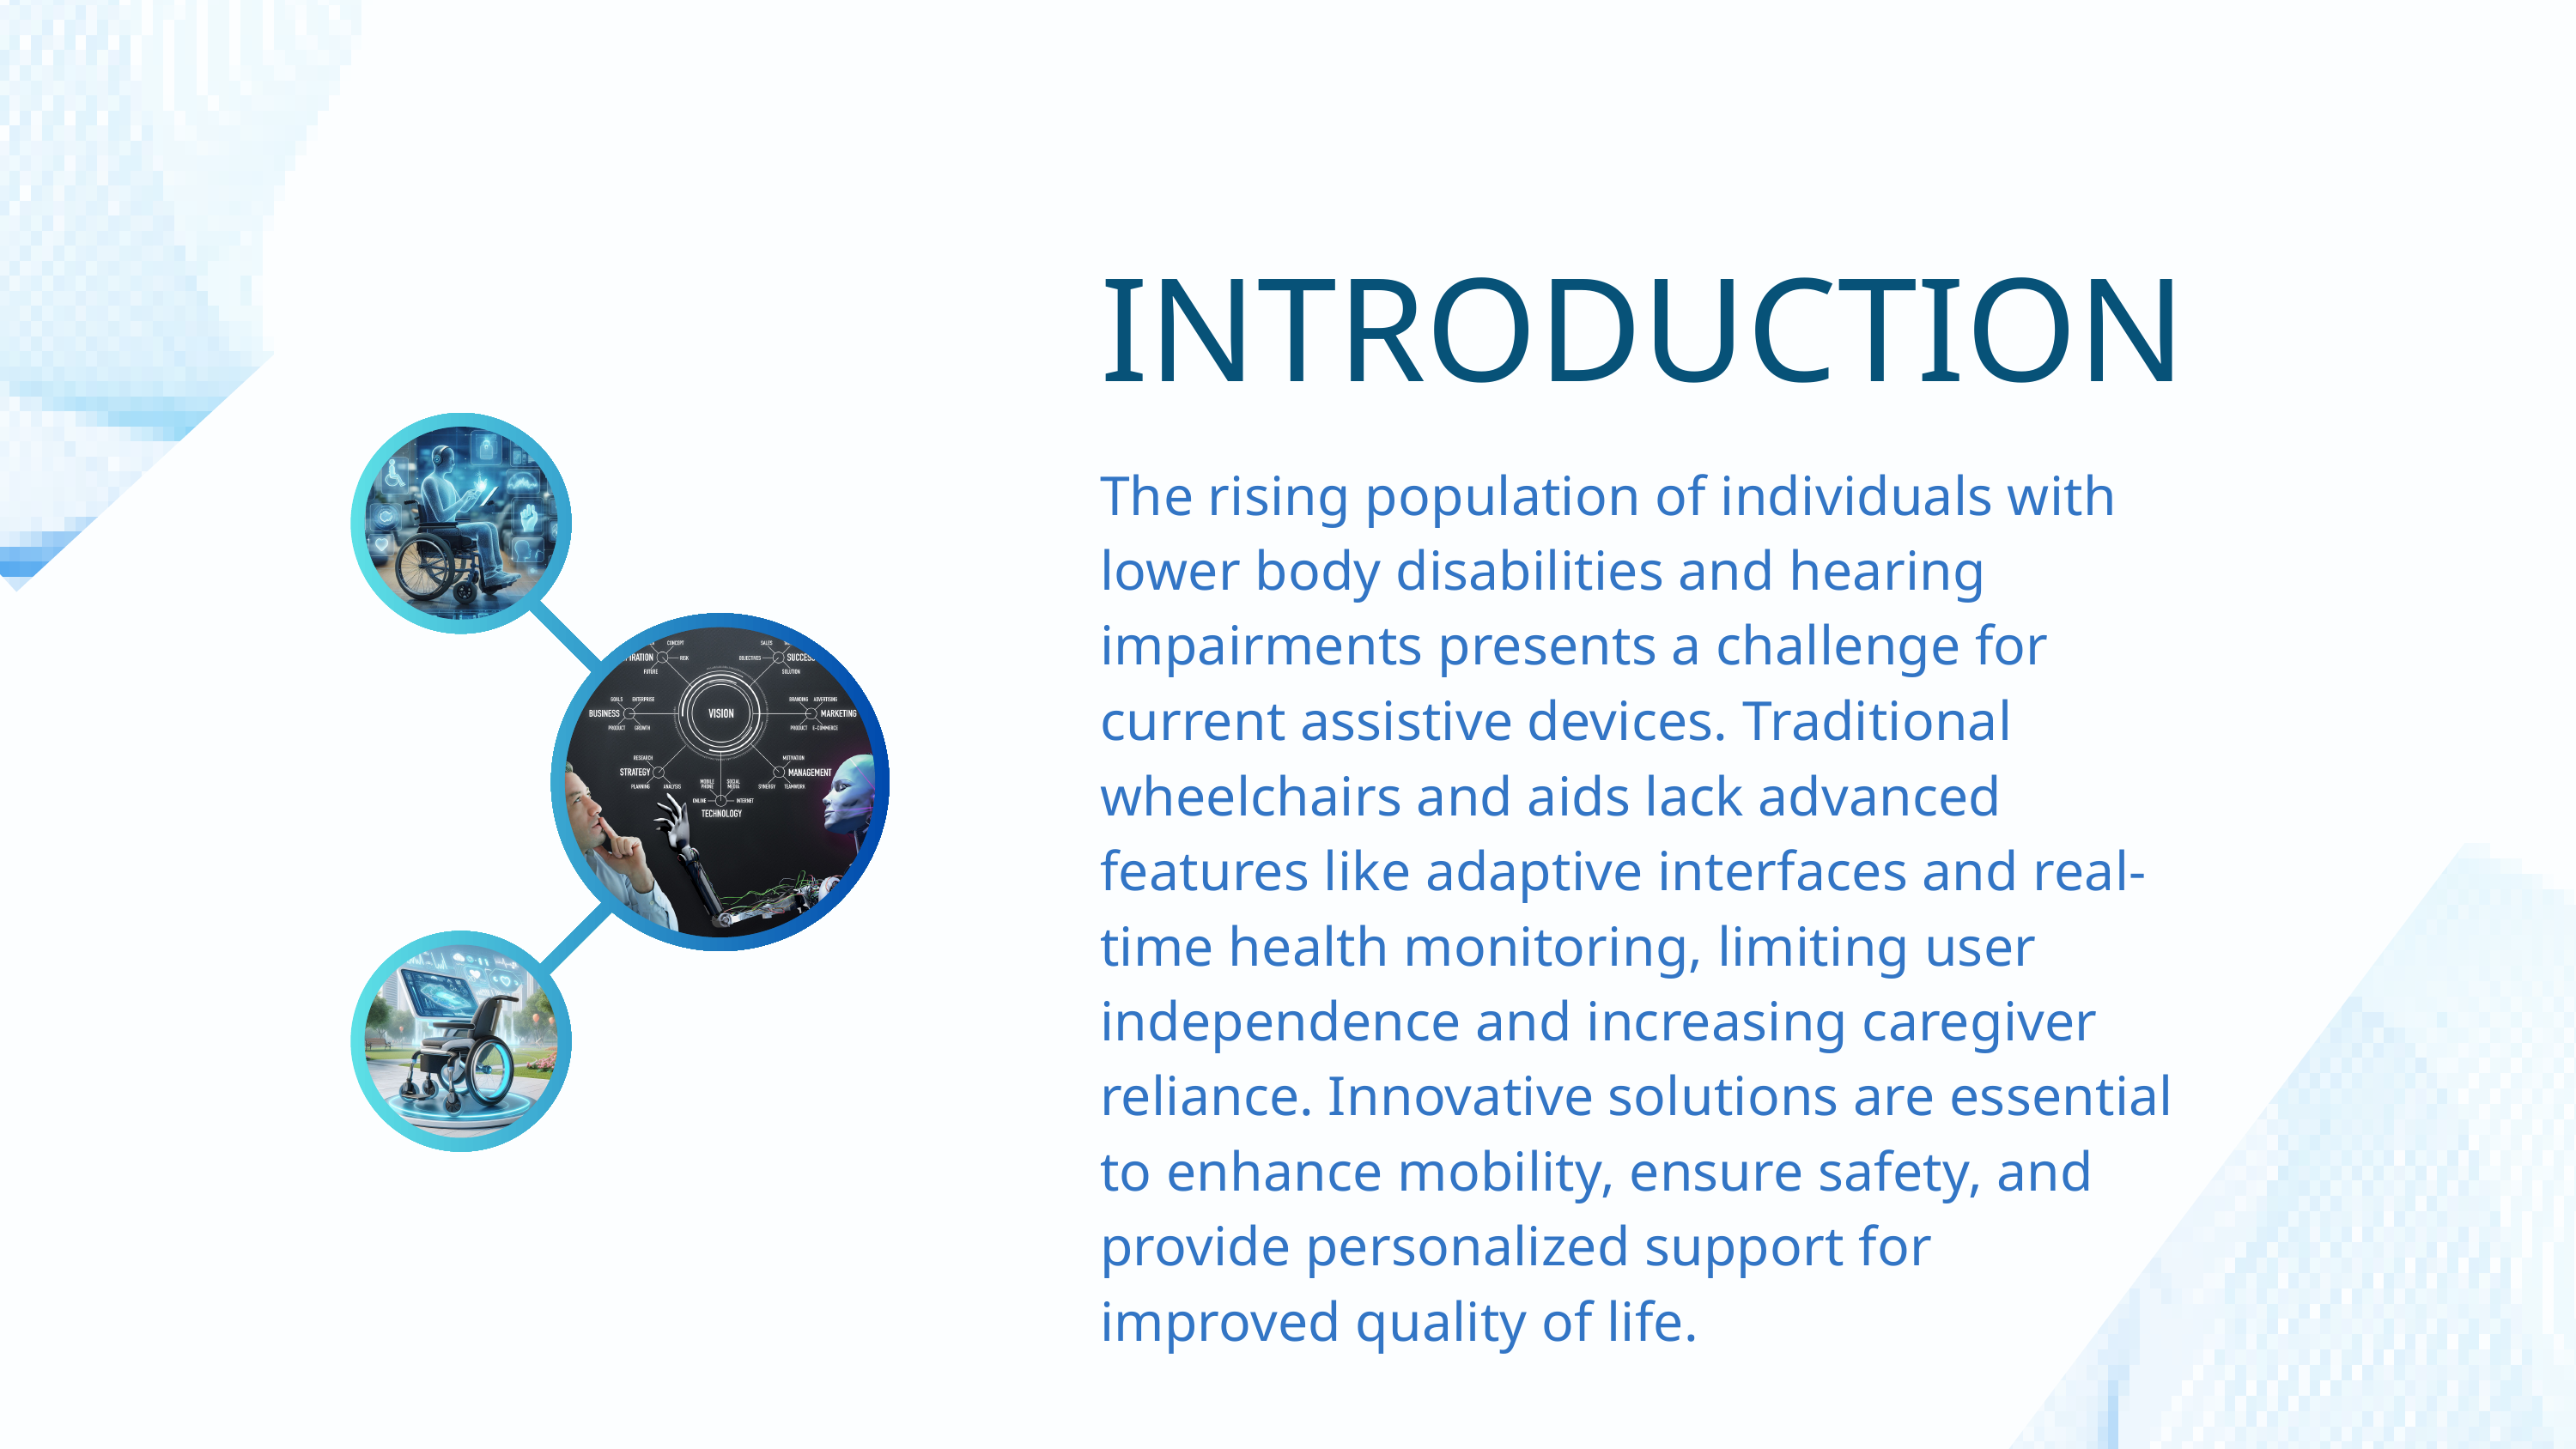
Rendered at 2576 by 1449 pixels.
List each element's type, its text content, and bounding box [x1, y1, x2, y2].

text_box [0, 0, 638, 592]
text_box INTRODUCTION [1100, 209, 2188, 411]
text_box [350, 412, 890, 1152]
text_box [2008, 782, 2576, 1449]
text_box The rising population of individuals with lower body disabilities and hearing impairments presents a challenge for current assistive devices. Traditional wheelchairs and aids lack advanced features like adaptive interfaces and real-time health monitoring, limiting user independence and increasing caregiver reliance. Innovative solutions are essential to enhance mobility, ensure safety, and provide personalized support for improved quality of life. [1100, 451, 2188, 1352]
